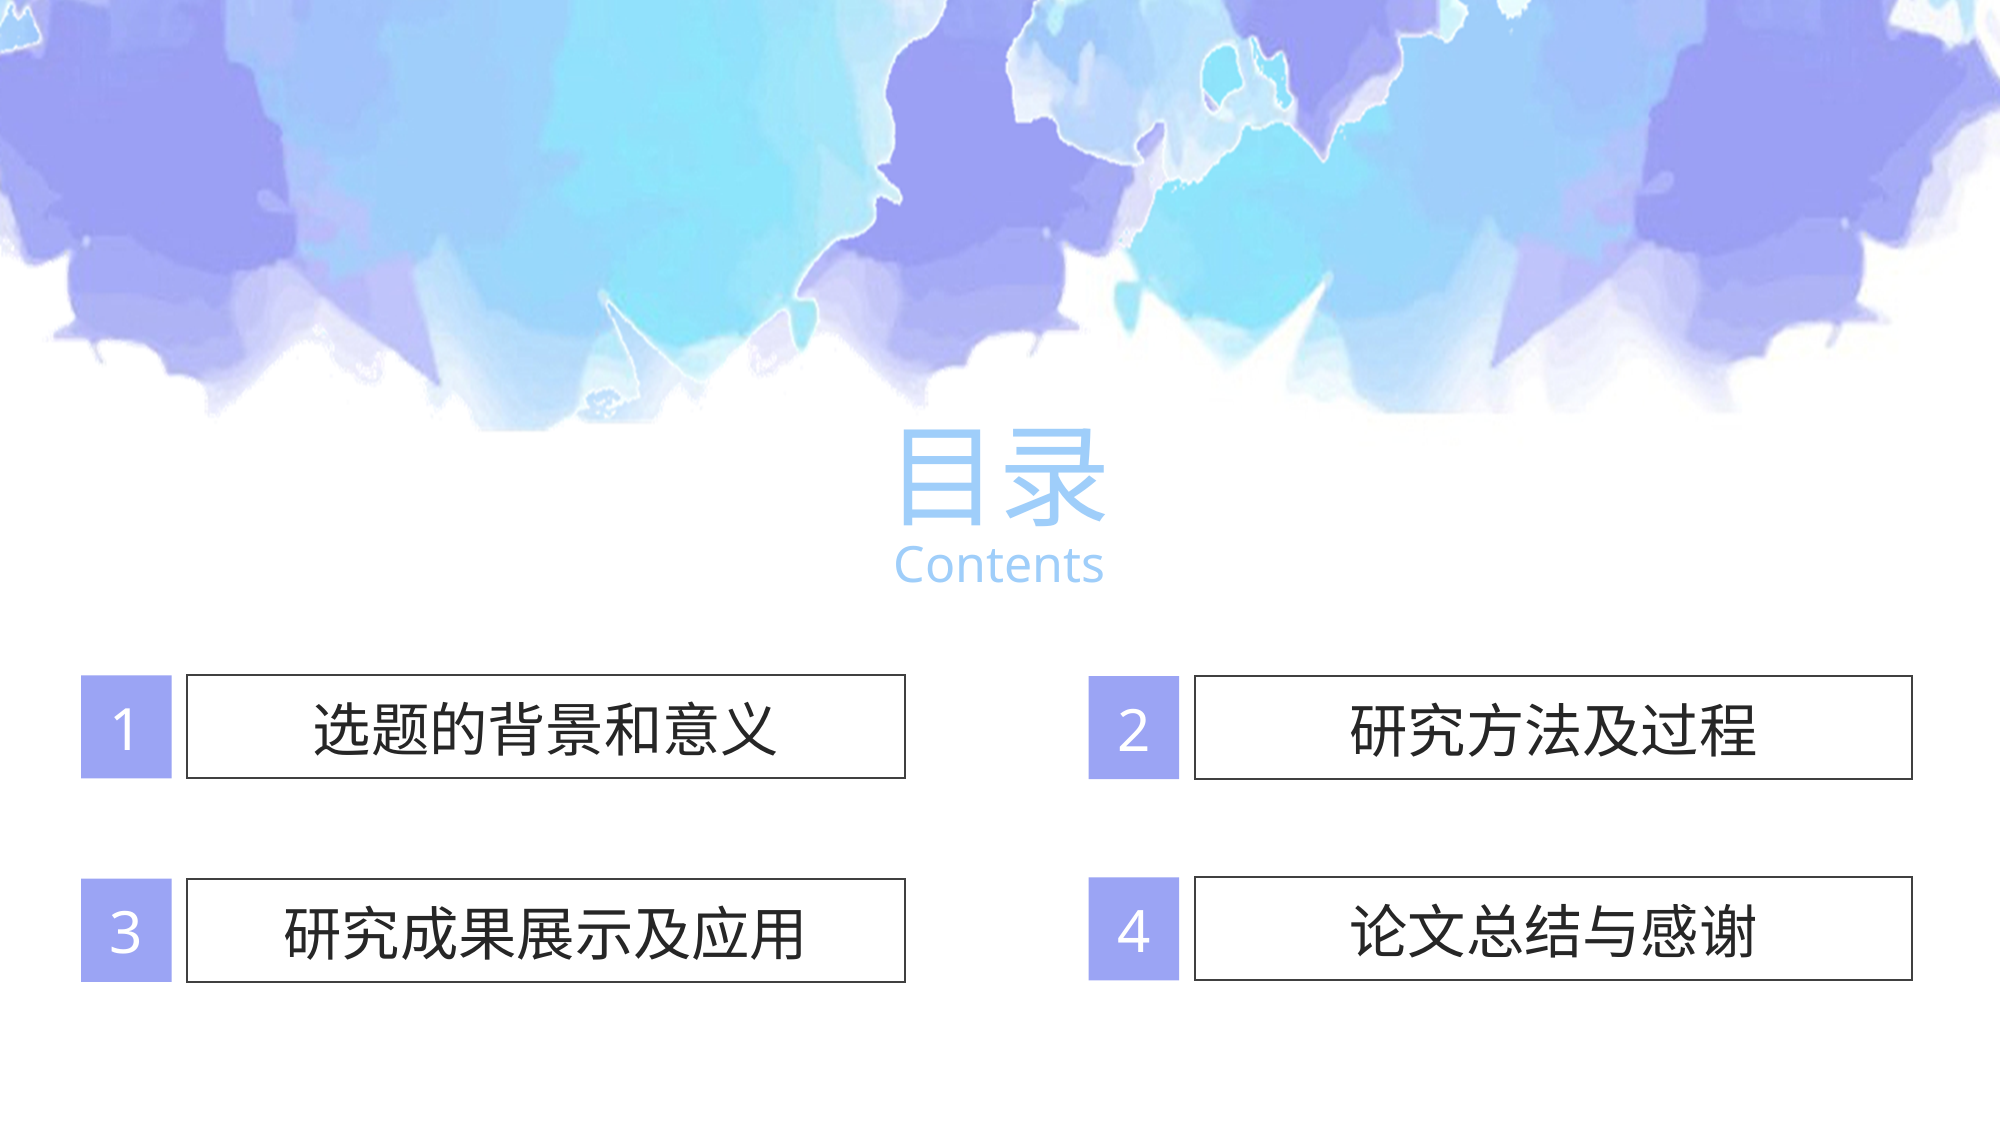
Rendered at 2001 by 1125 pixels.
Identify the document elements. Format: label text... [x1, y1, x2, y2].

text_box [1088, 877, 1913, 982]
text_box Contents [703, 524, 1297, 600]
text_box 目录 [862, 397, 1135, 524]
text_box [81, 675, 905, 780]
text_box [81, 878, 905, 984]
picture [0, 0, 2000, 631]
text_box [1088, 676, 1913, 781]
